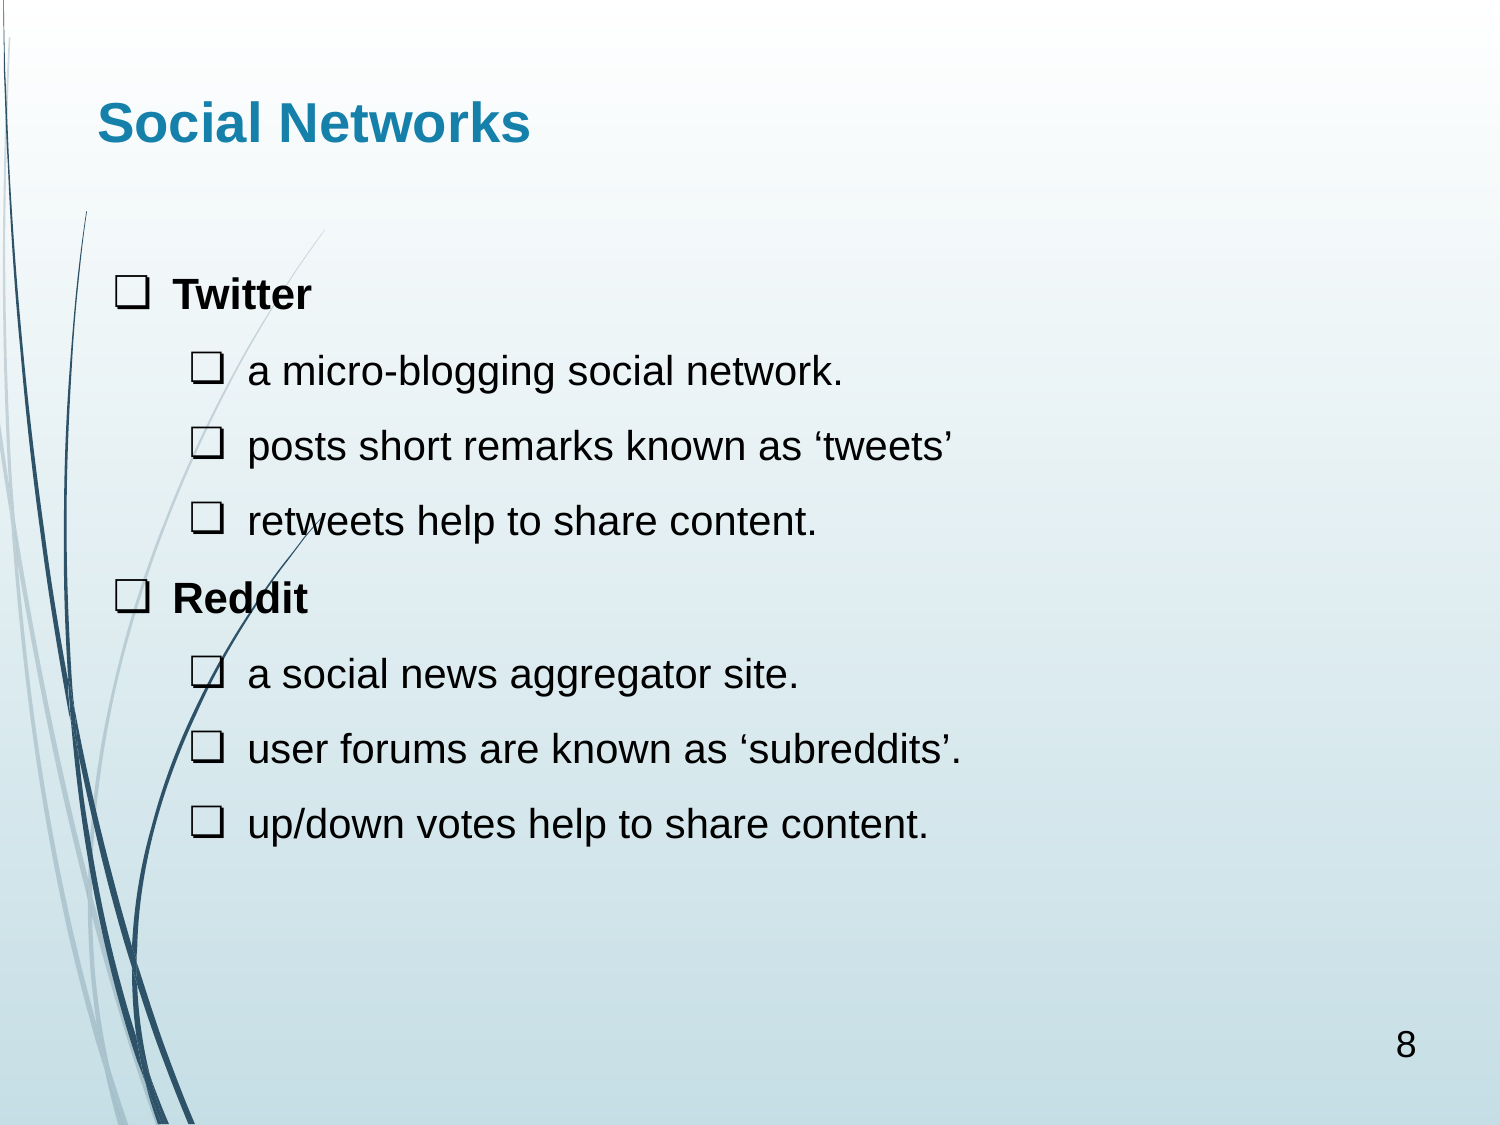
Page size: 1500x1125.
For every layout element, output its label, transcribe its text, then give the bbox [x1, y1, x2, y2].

text_box 8 [1362, 1012, 1450, 1073]
text_box Twitter a micro-blogging social network. posts short remarks known as ‘tweets’ retweets help to share content. Reddit a social news aggregator site. user forums are known as ‘subreddits’. up/down votes help to share content. [82, 187, 1400, 1074]
title Social Networks [82, 74, 1283, 162]
